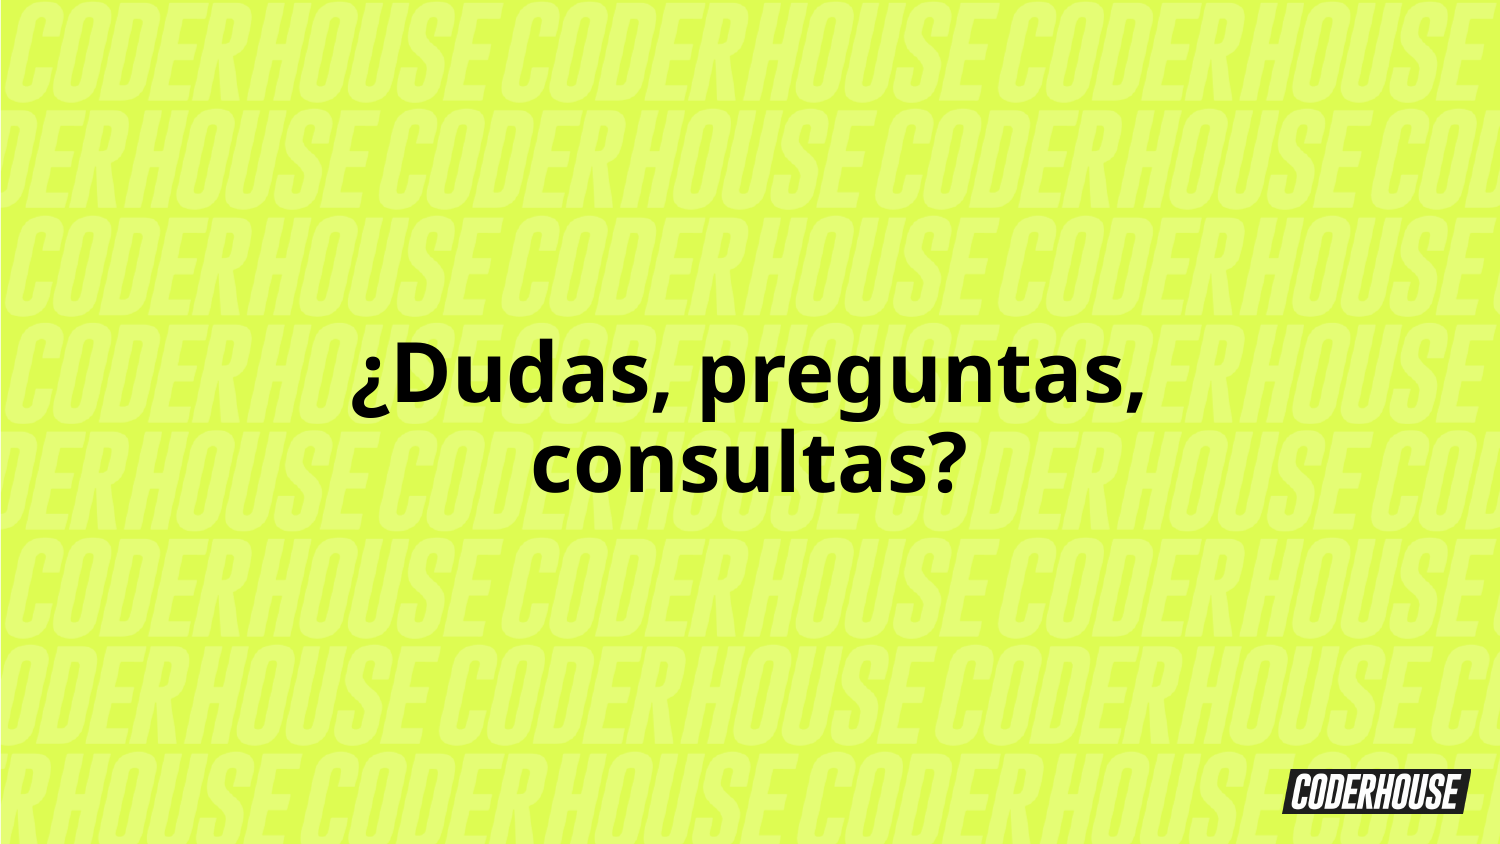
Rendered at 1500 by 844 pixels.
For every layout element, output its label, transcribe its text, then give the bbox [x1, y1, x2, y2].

picture [0, 0, 1500, 844]
text_box ¿Dudas, preguntas, consultas? [239, 315, 1261, 526]
